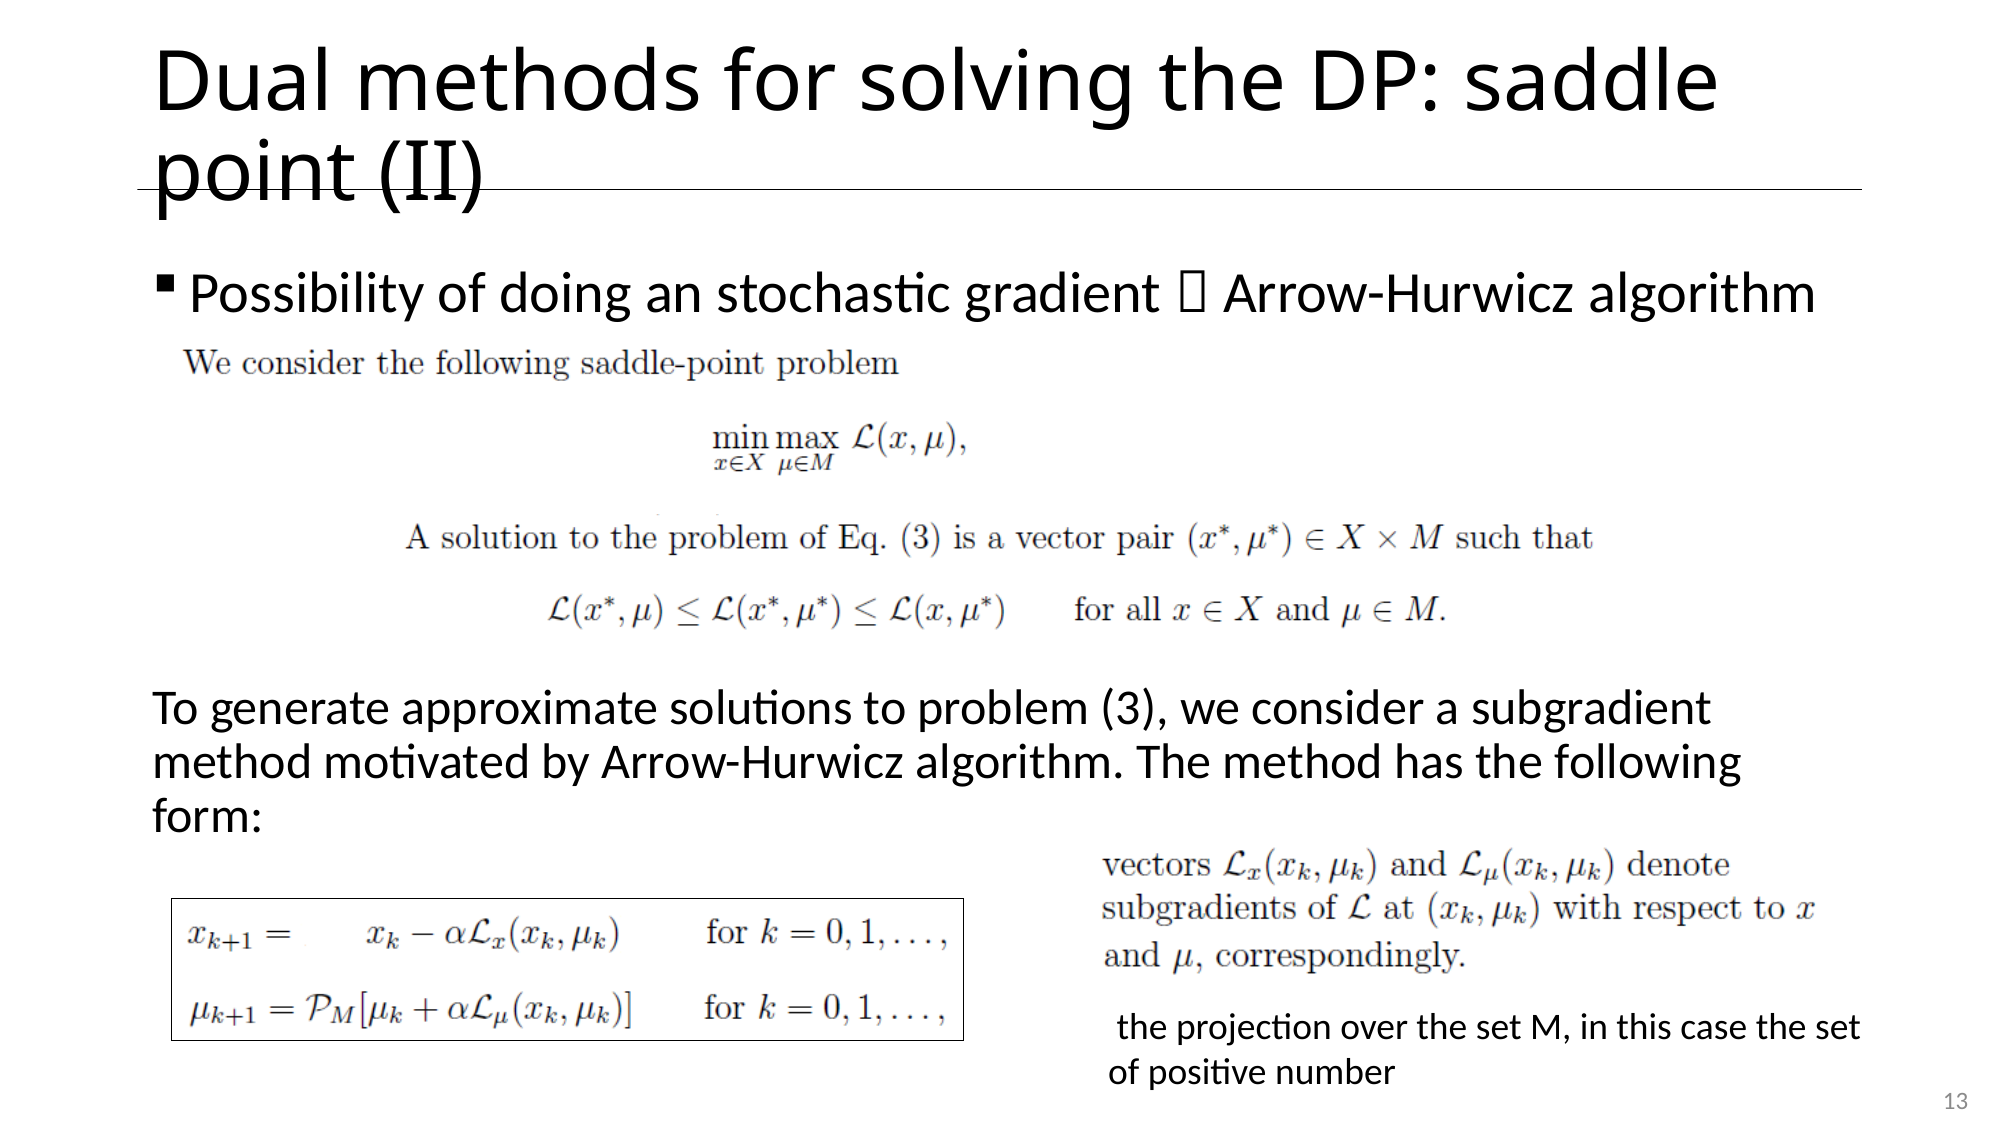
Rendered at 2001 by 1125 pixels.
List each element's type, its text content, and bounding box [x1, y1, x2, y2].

picture [171, 339, 995, 493]
picture [171, 898, 964, 1041]
title Dual methods for solving the DP: saddle point (II) [137, 19, 1863, 238]
slide_number 13 [1533, 1069, 1984, 1125]
picture [1093, 845, 1822, 982]
picture [401, 514, 1599, 639]
list Possibility of doing an stochastic gradient  Arrow-Hurwicz algorithm To generate approximate solutions to problem (3), we consider a subgradient method motivated by Arrow-Hurwicz algorithm. The method has the following form: [137, 254, 1863, 1014]
